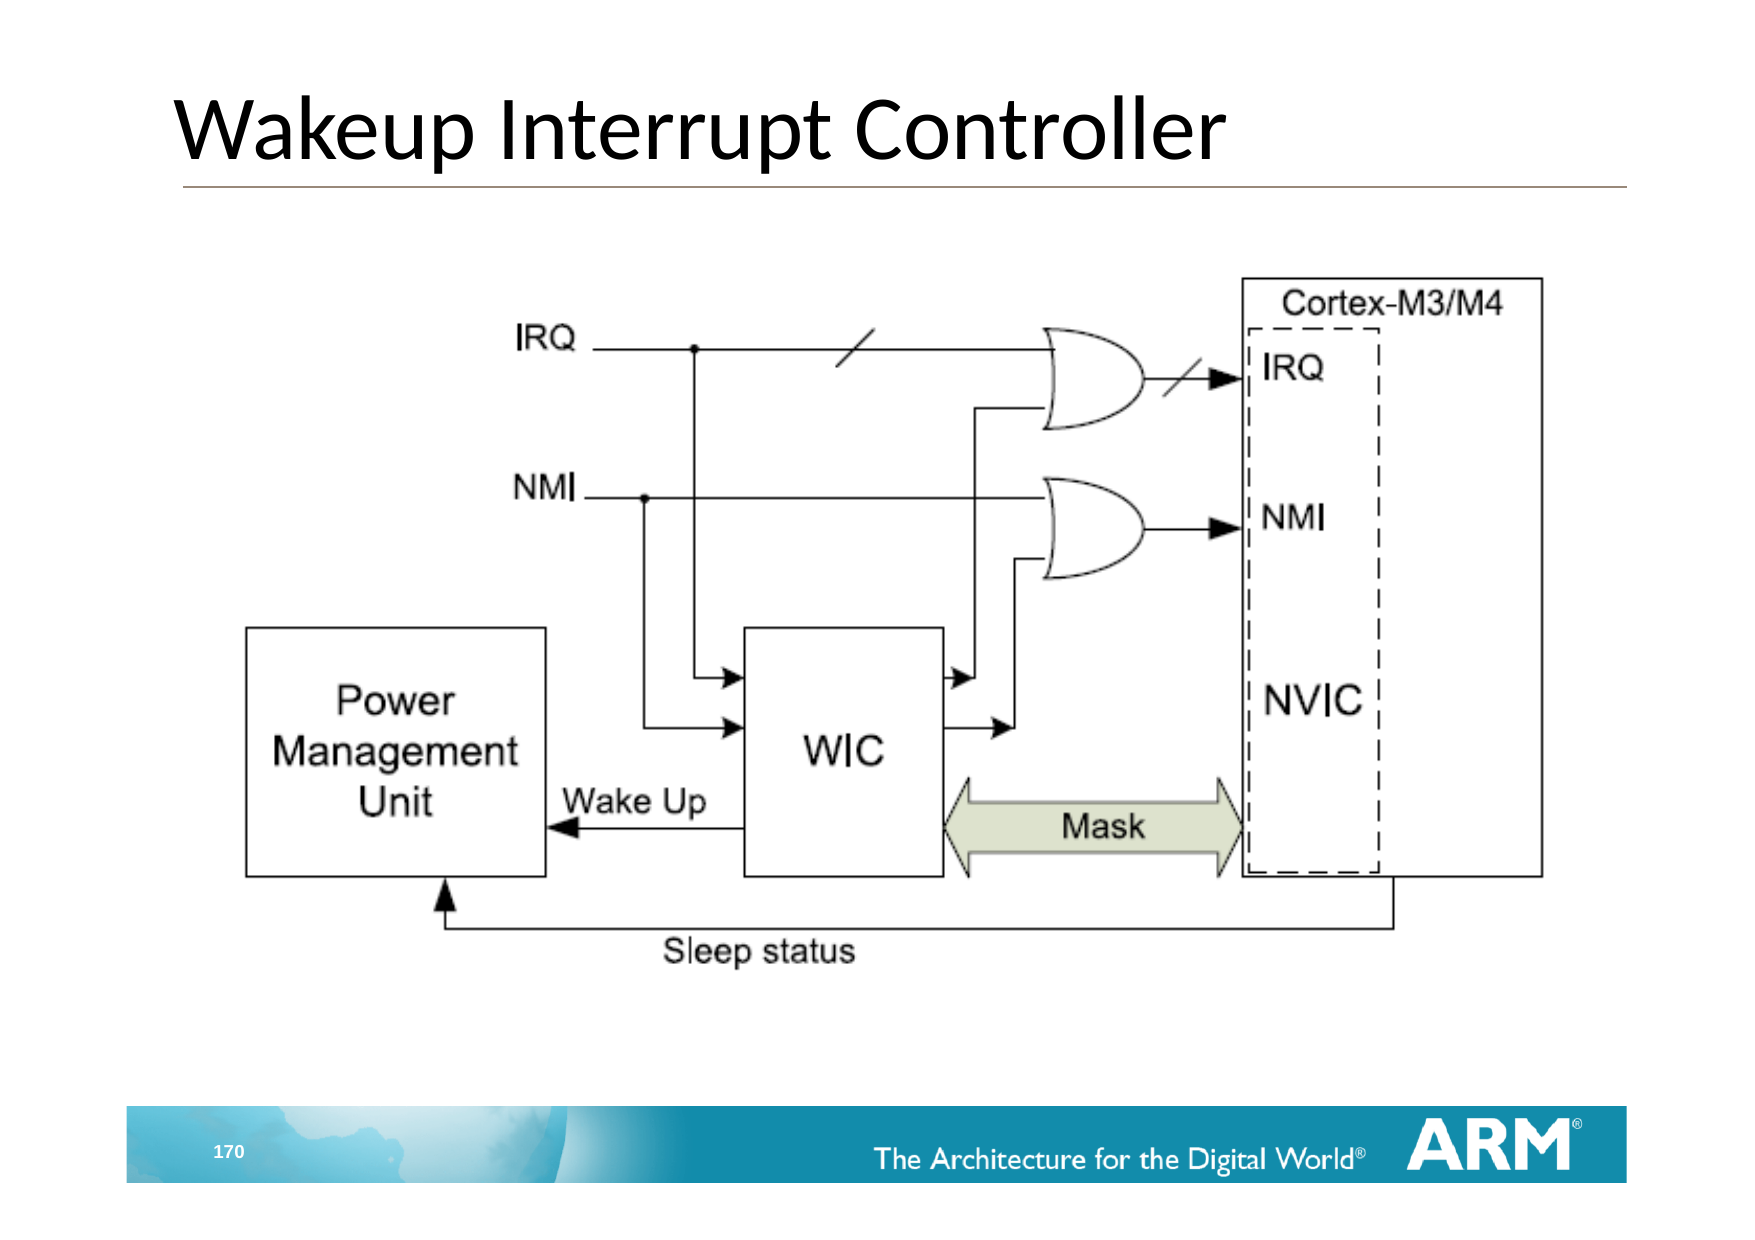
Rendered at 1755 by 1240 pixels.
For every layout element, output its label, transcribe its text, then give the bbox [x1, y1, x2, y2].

picture [160, 254, 1594, 985]
slide_number 170 [198, 1139, 287, 1187]
picture [126, 1106, 1627, 1183]
title Wakeup Interrupt Controller [173, 80, 1581, 172]
